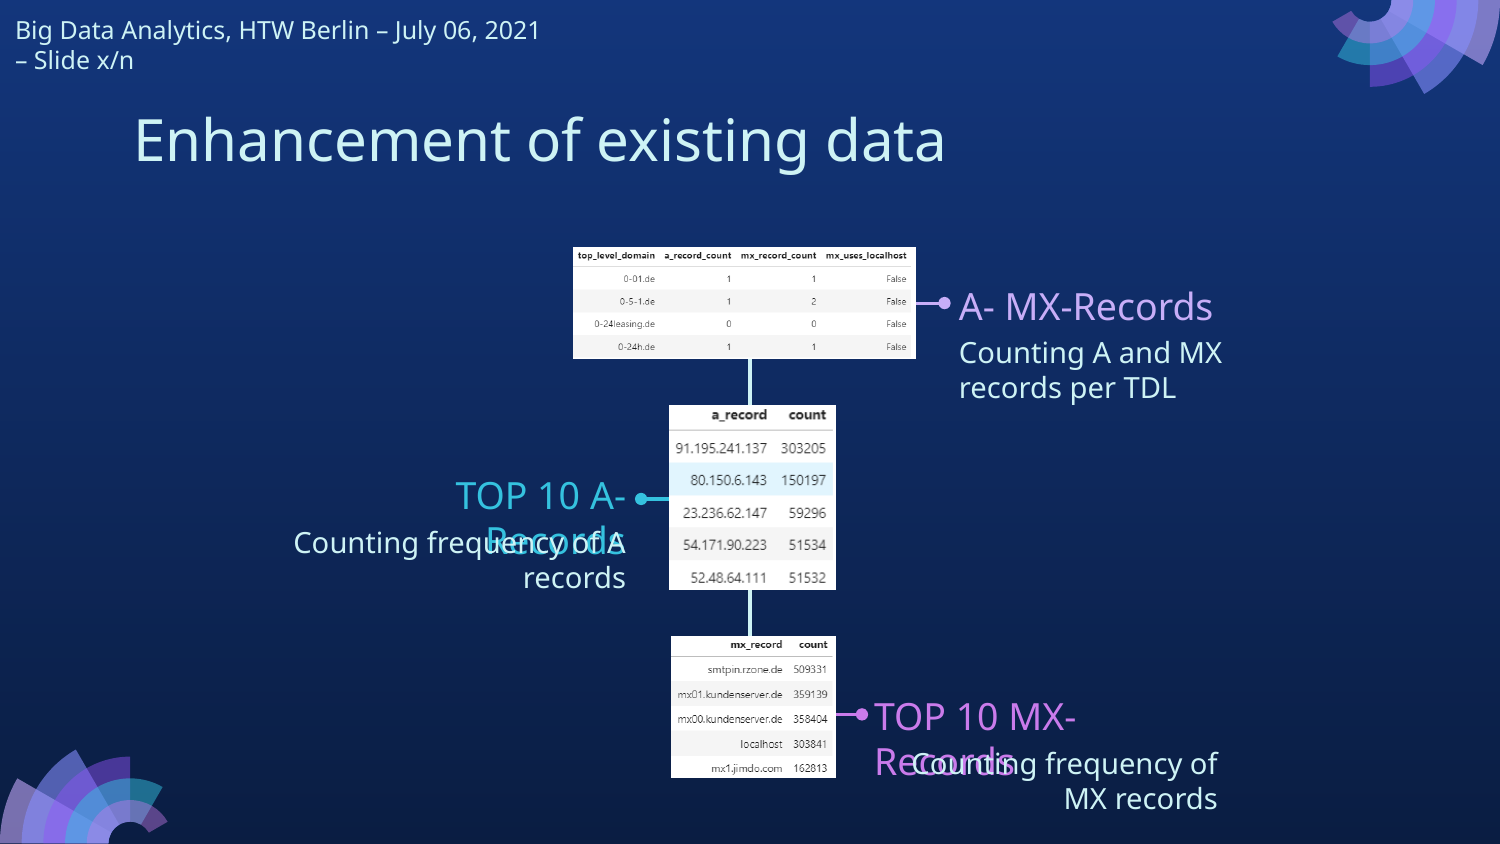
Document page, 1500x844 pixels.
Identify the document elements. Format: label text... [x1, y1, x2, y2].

picture [671, 635, 836, 778]
text_box A- MX-Records [943, 267, 1262, 319]
text_box Counting frequency of A records [267, 509, 642, 604]
text_box Counting frequency of MX records [859, 730, 1233, 825]
text_box Big Data Analytics, HTW Berlin – July 06, 2021 – Slide x/n [0, 0, 572, 54]
picture [669, 404, 837, 590]
title Enhancement of existing data [118, 88, 1382, 183]
picture [572, 247, 916, 359]
text_box TOP 10 A-Records [323, 457, 641, 509]
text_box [640, 500, 664, 505]
text_box Counting A and MX records per TDL [943, 319, 1318, 410]
text_box TOP 10 MX-Records [859, 678, 1177, 730]
